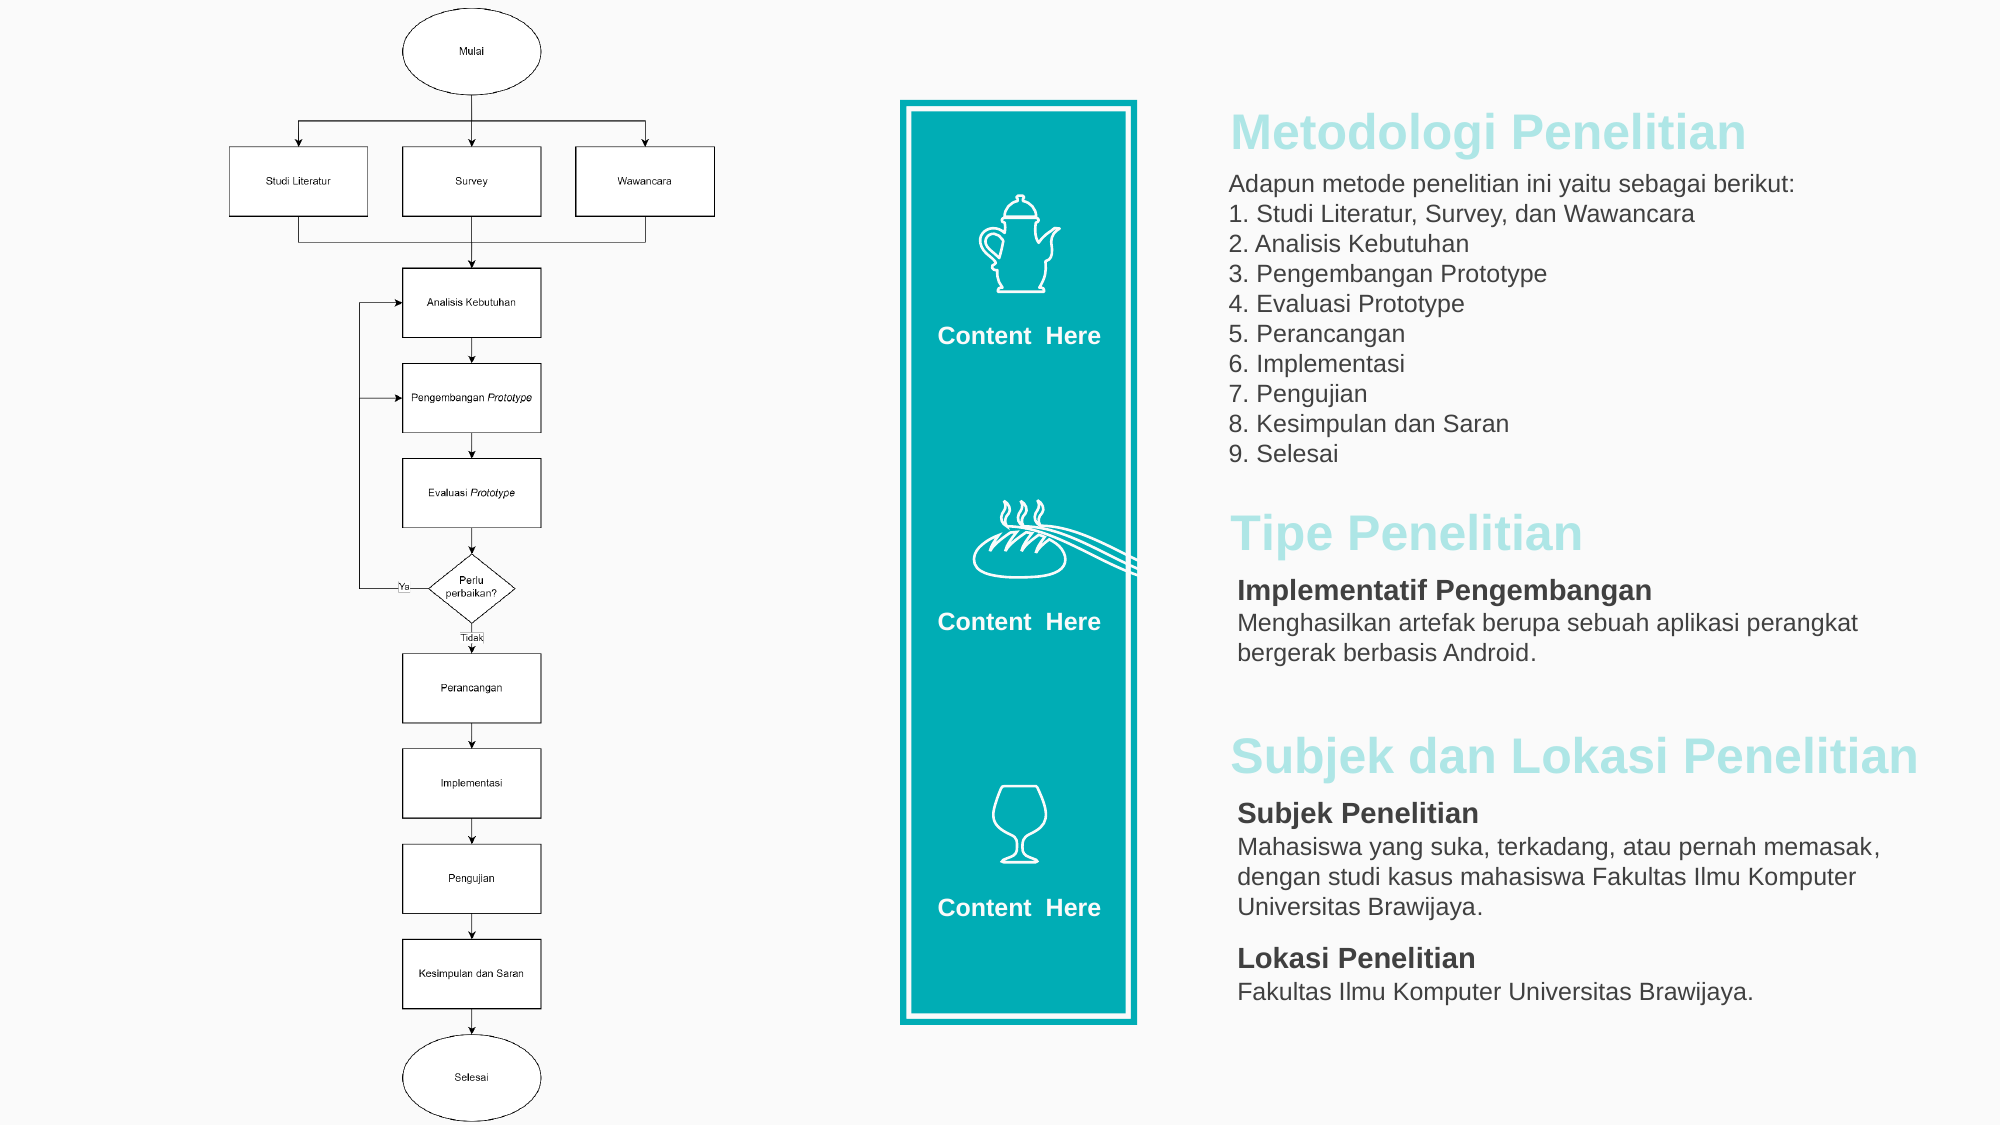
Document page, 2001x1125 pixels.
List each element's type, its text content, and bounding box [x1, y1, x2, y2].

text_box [911, 195, 1128, 358]
picture [113, 0, 829, 1125]
text_box Content Here [911, 884, 1128, 929]
text_box Content Here [911, 598, 1128, 643]
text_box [1222, 723, 1929, 930]
text_box [910, 110, 1127, 1014]
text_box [973, 500, 1066, 578]
text_box Lokasi Penelitian [1222, 931, 1929, 968]
text_box [899, 99, 1138, 1026]
text_box [993, 786, 1046, 863]
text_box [1222, 500, 1929, 676]
text_box Fakultas Ilmu Komputer Universitas Brawijaya. [1222, 968, 1929, 1013]
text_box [1213, 99, 1929, 479]
